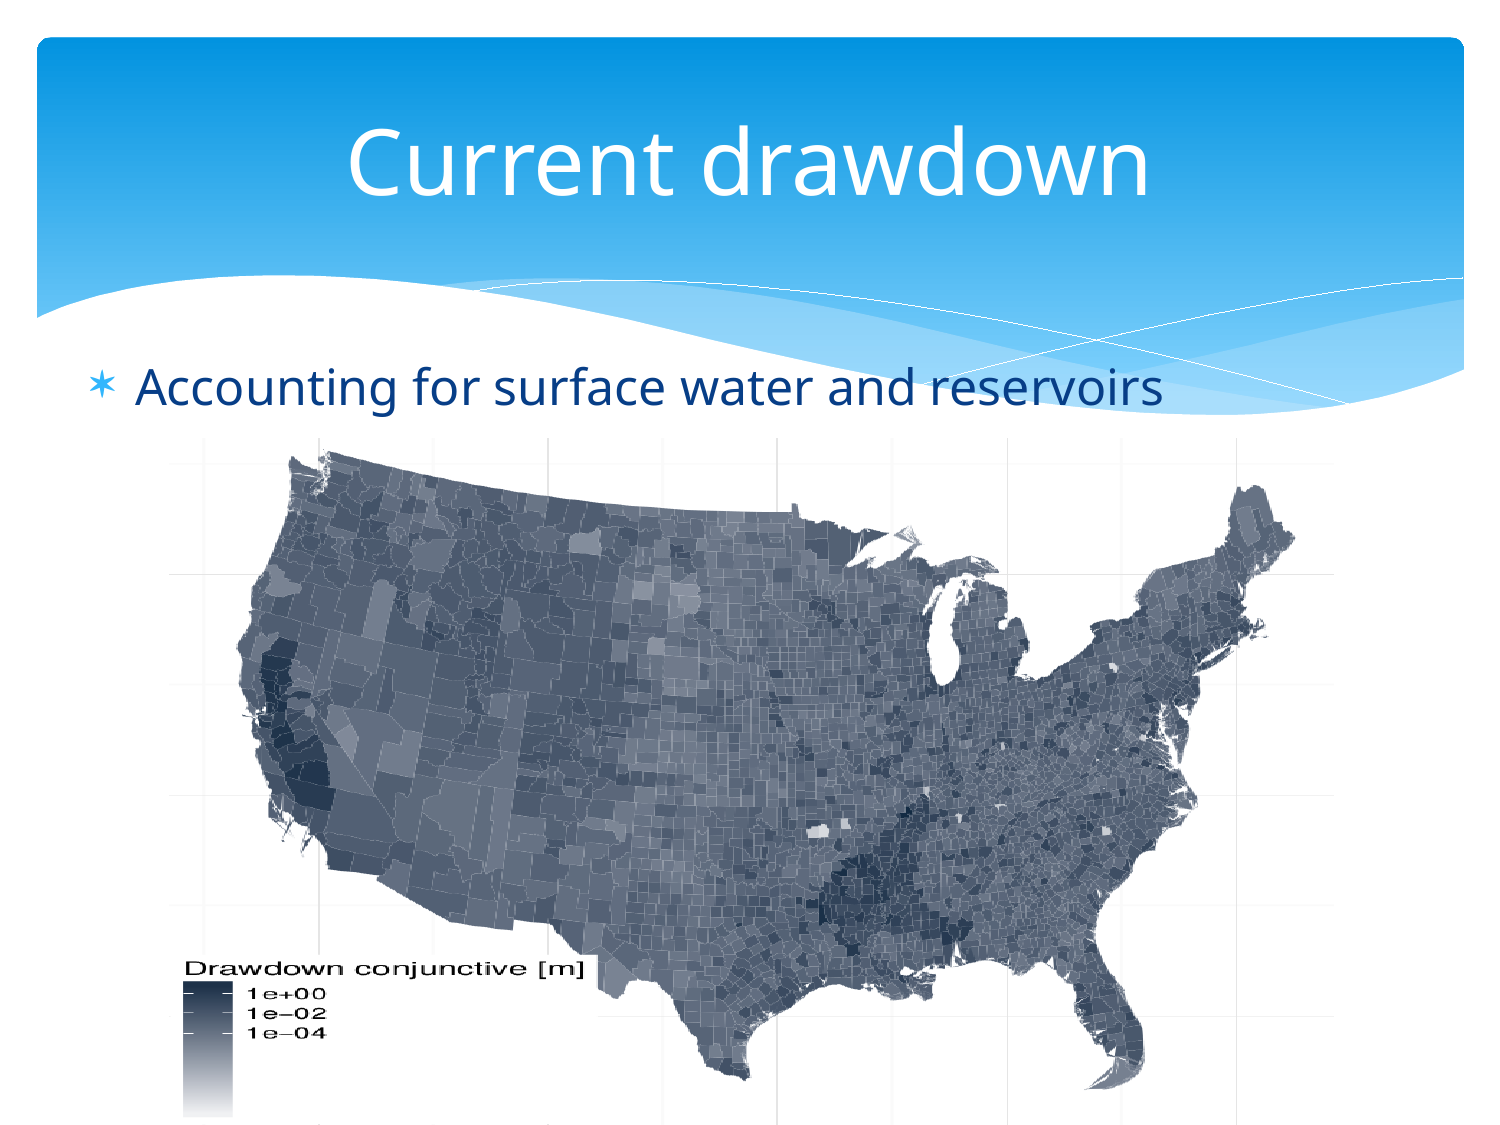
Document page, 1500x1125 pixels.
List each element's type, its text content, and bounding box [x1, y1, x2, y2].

picture [162, 438, 1335, 1125]
list Accounting for surface water and reservoirs [75, 348, 1425, 494]
title Current drawdown [75, 55, 1425, 261]
